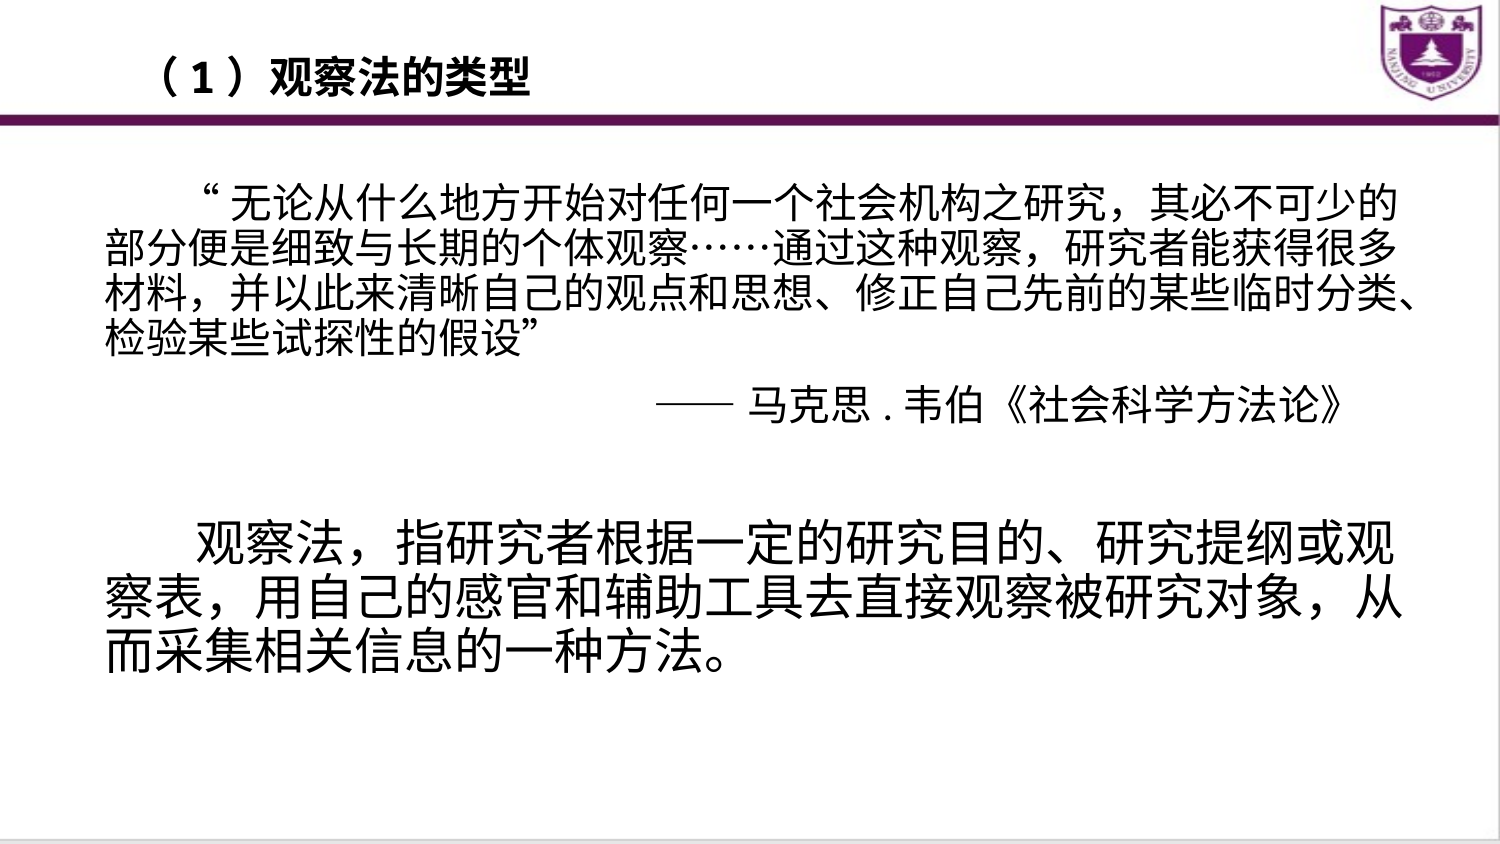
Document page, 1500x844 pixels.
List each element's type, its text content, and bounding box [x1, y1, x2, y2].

text_box “无论从什么地方开始对任何一个社会机构之研究，其必不可少的部分便是细致与长期的个体观察……通过这种观察，研究者能获得很多材料，并以此来清晰自己的观点和思想、修正自己先前的某些临时分类、检验某些试探性的假设” ——马克思.韦伯《社会科学方法论》 观察法，指研究者根据一定的研究目的、研究提纲或观察表，用自己的感官和辅助工具去直接观察被研究对象，从而采集相关信息的一种方法。 [81, 105, 1432, 663]
text_box （1）观察法的类型 [123, 43, 709, 108]
picture [0, 0, 1500, 844]
